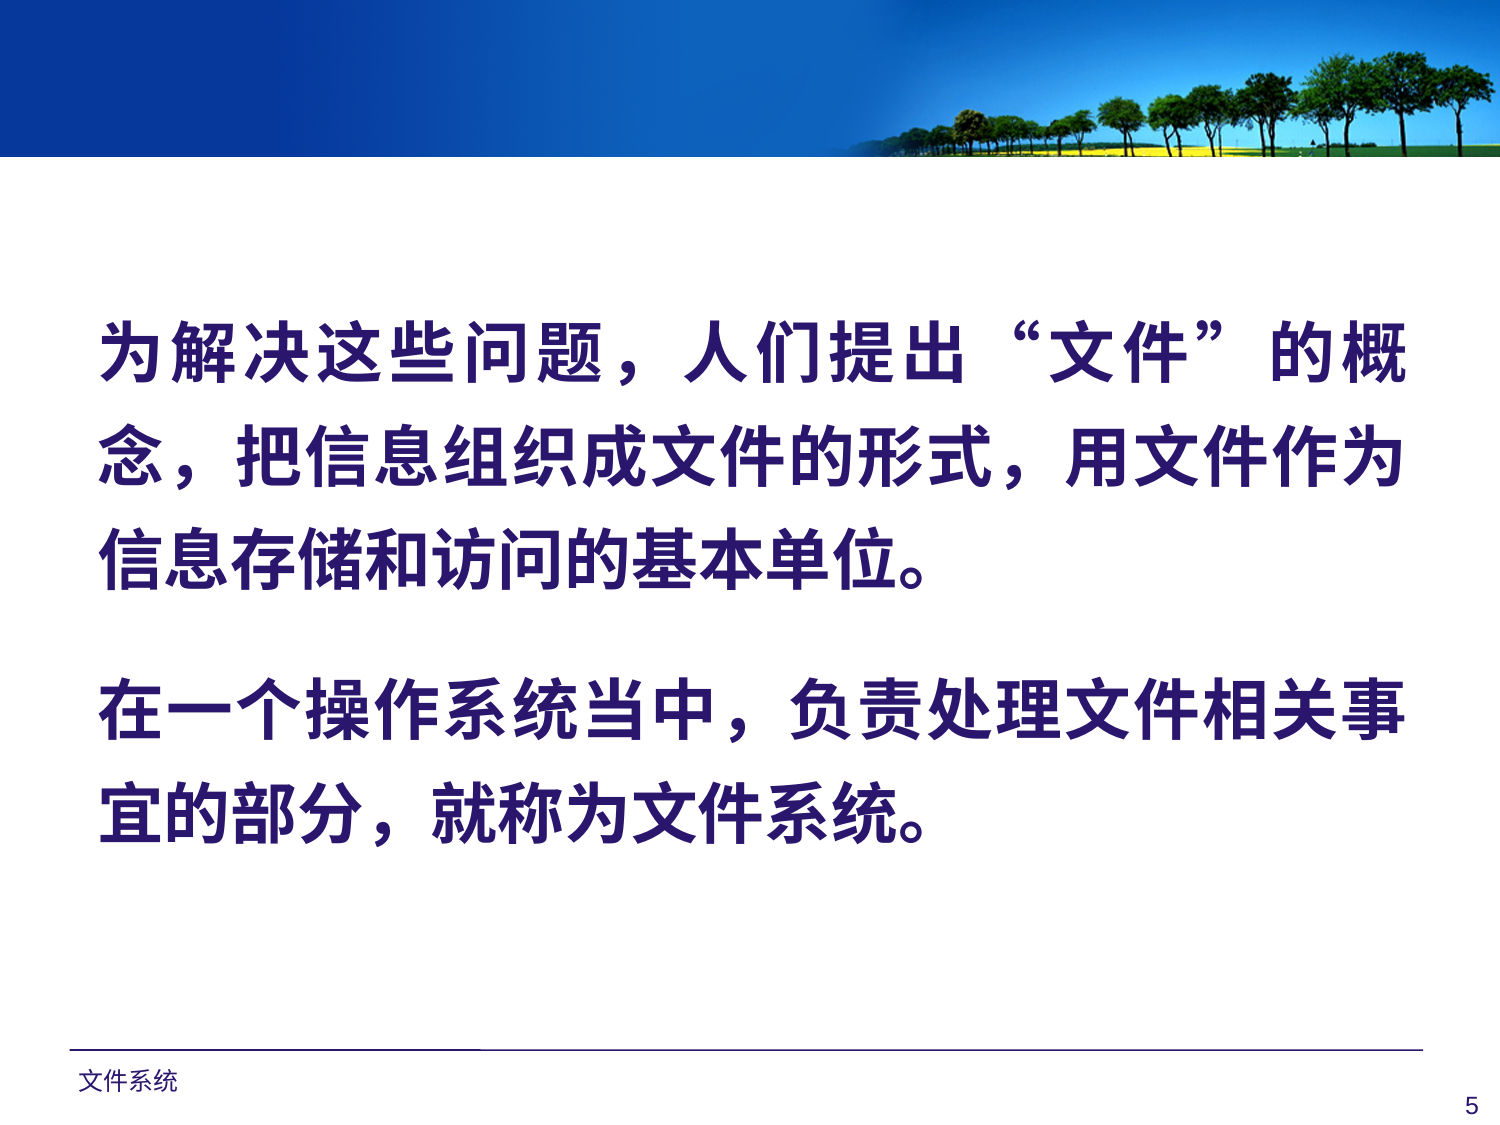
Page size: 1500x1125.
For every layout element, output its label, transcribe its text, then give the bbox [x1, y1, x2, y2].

slide_number 5 [1143, 1081, 1495, 1118]
text_box 为解决这些问题，人们提出“文件”的概念，把信息组织成文件的形式，用文件作为信息存储和访问的基本单位。 在一个操作系统当中，负责处理文件相关事宜的部分，就称为文件系统。 [82, 278, 1424, 860]
slide_number 文件系统 [63, 1057, 414, 1095]
picture [0, 0, 1500, 157]
